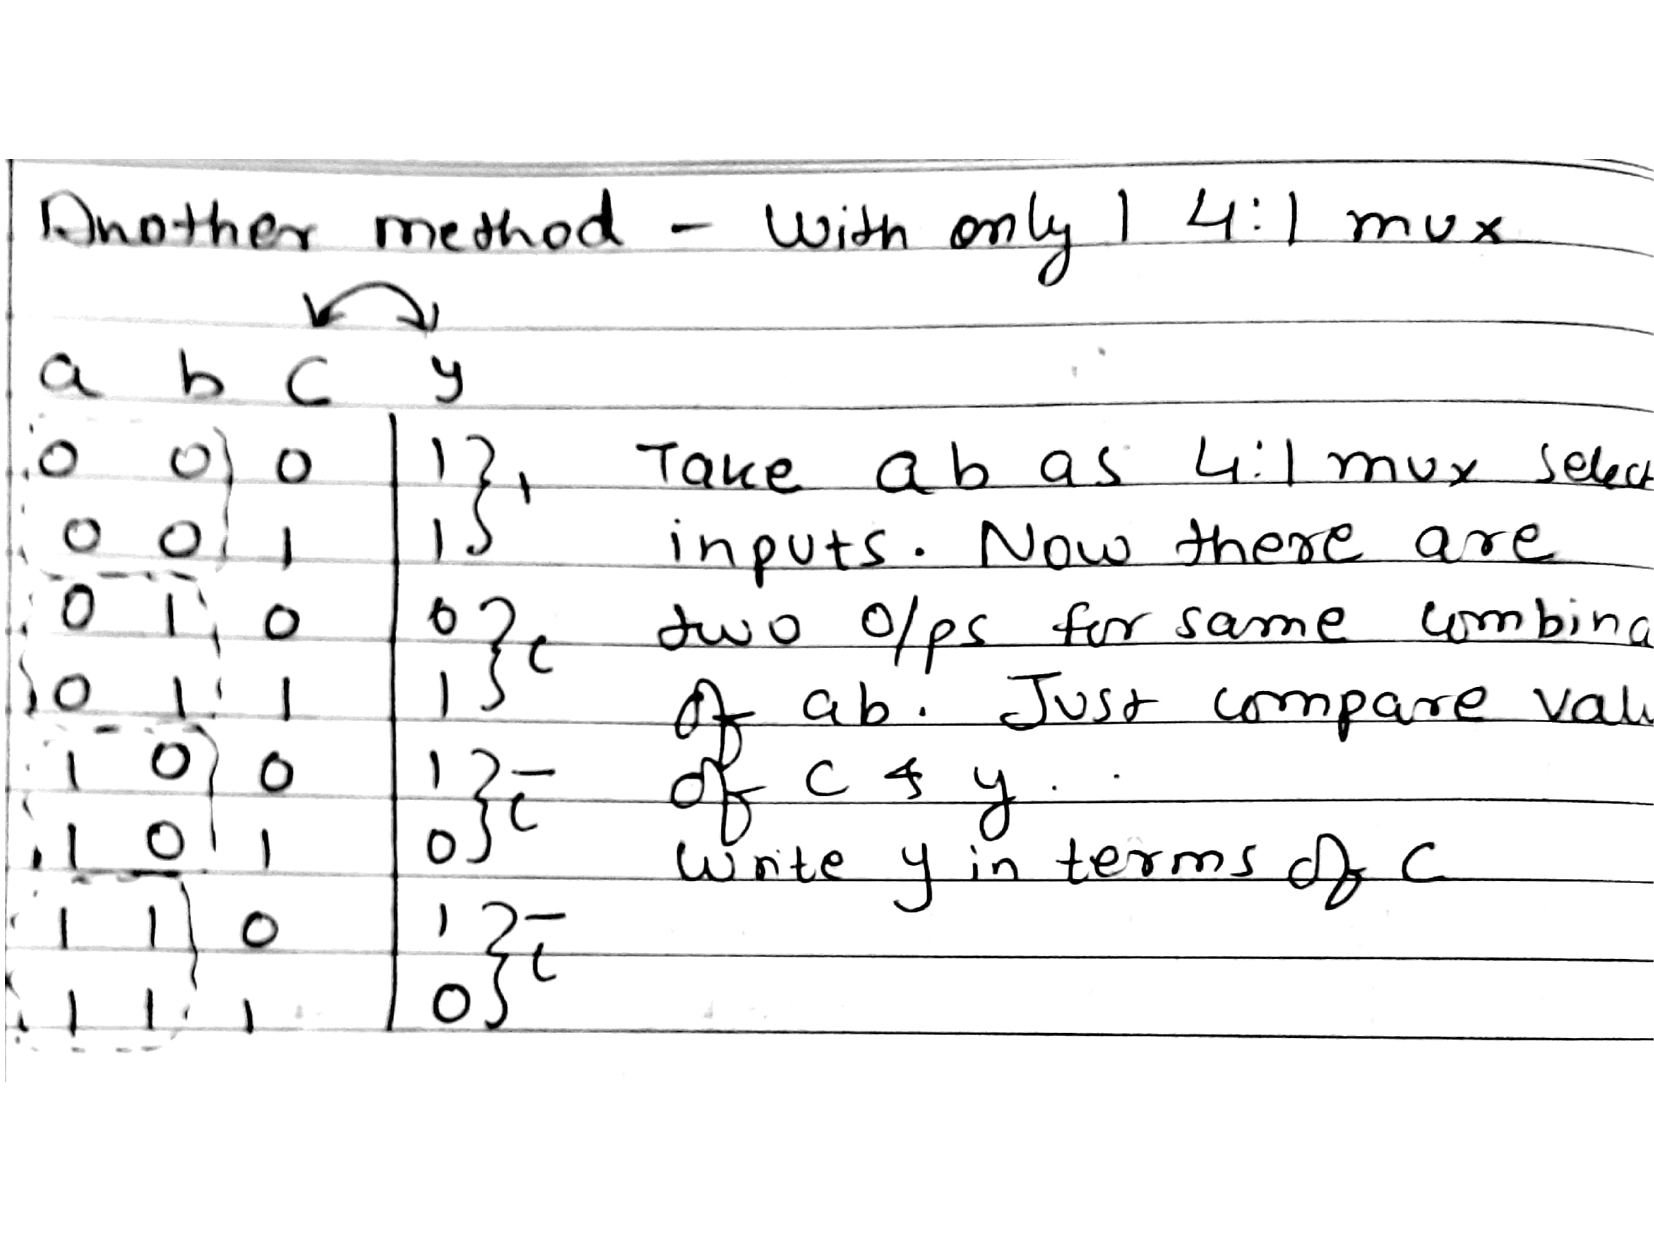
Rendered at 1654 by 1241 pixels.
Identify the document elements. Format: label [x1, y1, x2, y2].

picture [4, 159, 1654, 1083]
